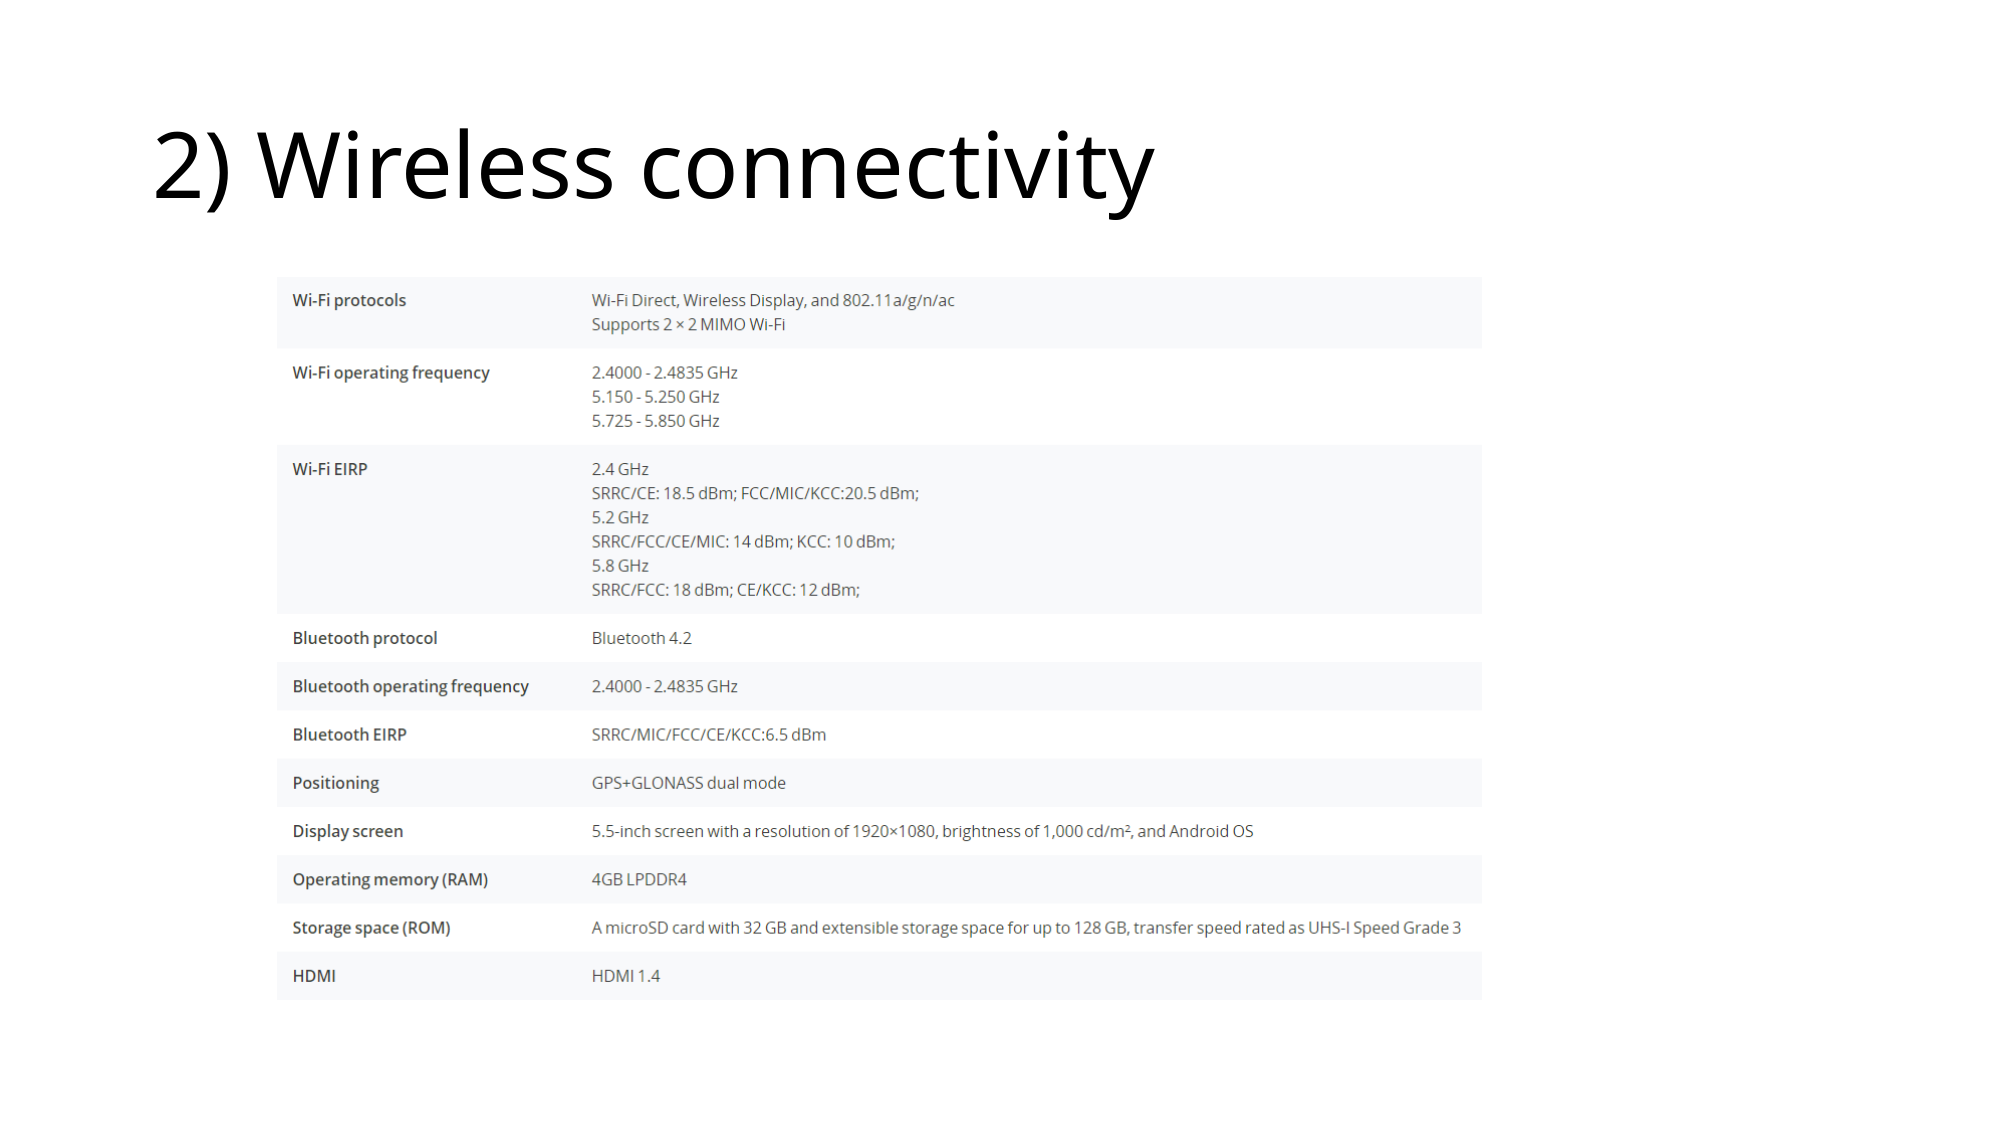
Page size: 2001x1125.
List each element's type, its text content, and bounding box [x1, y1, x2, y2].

picture [275, 277, 1487, 1003]
title 2) Wireless connectivity [137, 59, 1863, 278]
